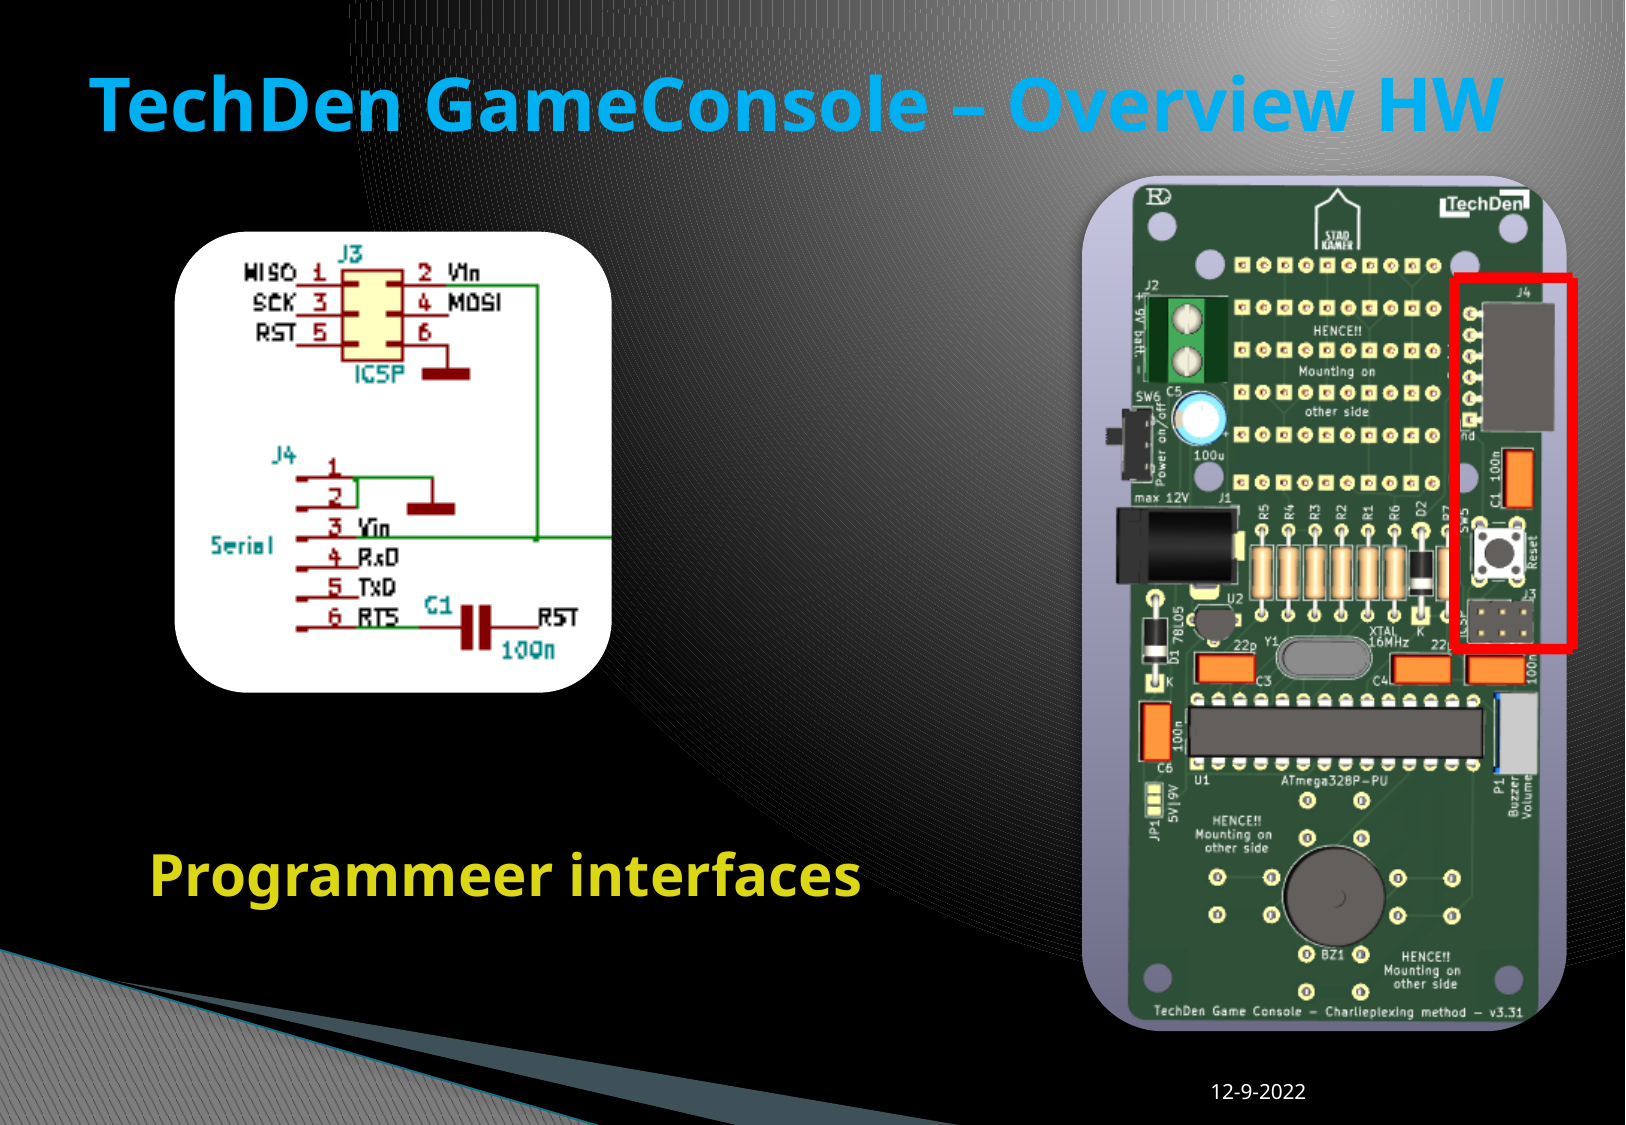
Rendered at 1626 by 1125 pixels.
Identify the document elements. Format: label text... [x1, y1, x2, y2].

picture [0, 952, 588, 1125]
title TechDen GameConsole – Overview HW [73, 8, 1537, 196]
text_box Programmeer interfaces [133, 830, 877, 916]
list [81, 196, 1075, 986]
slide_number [1195, 1051, 1537, 1112]
picture [174, 231, 612, 693]
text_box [1081, 175, 1573, 1032]
